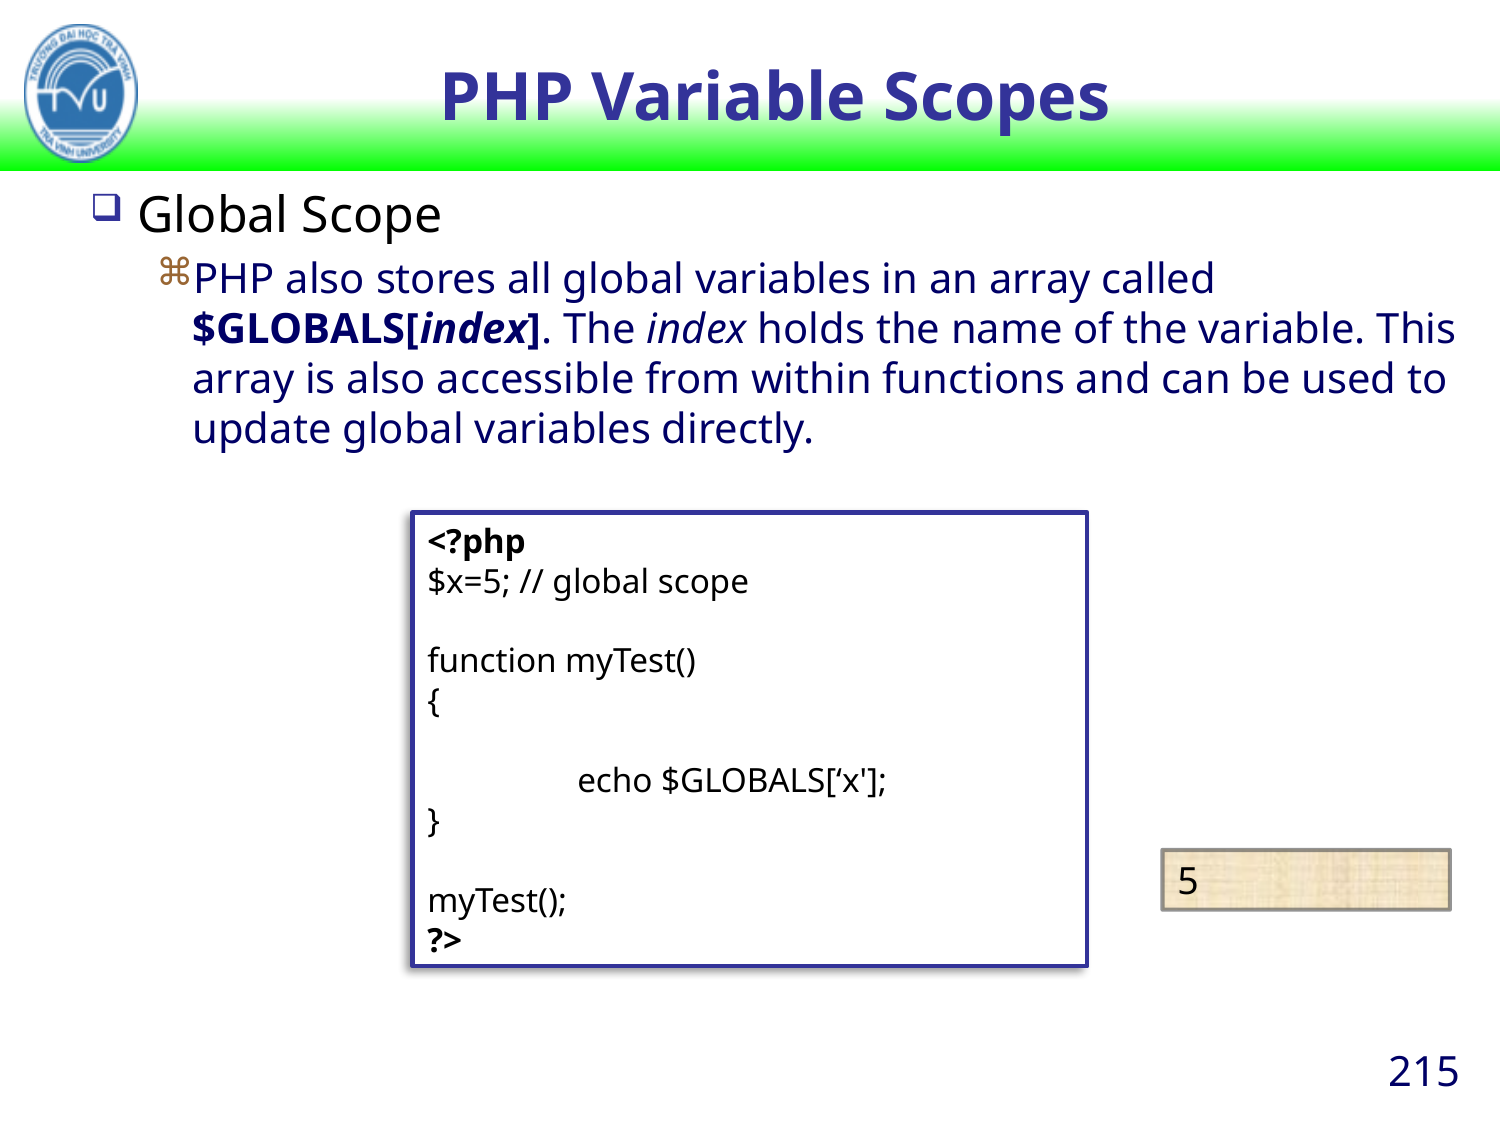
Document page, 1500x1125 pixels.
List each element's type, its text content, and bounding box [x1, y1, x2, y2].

list Global Scope PHP also stores all global variables in an array called $GLOBALS[index]. The index holds the name of the variable. This array is also accessible from within functions and can be used to update global variables directly. [74, 174, 1476, 1051]
slide_number 215 [1312, 1037, 1476, 1101]
picture [24, 24, 74, 163]
title PHP Variable Scopes [74, 24, 1476, 163]
text_box <?php $x=5; // global scope function myTest() { echo $GLOBALS[‘x']; } myTest(); ?> [410, 510, 1089, 968]
text_box 5 [1160, 848, 1452, 912]
